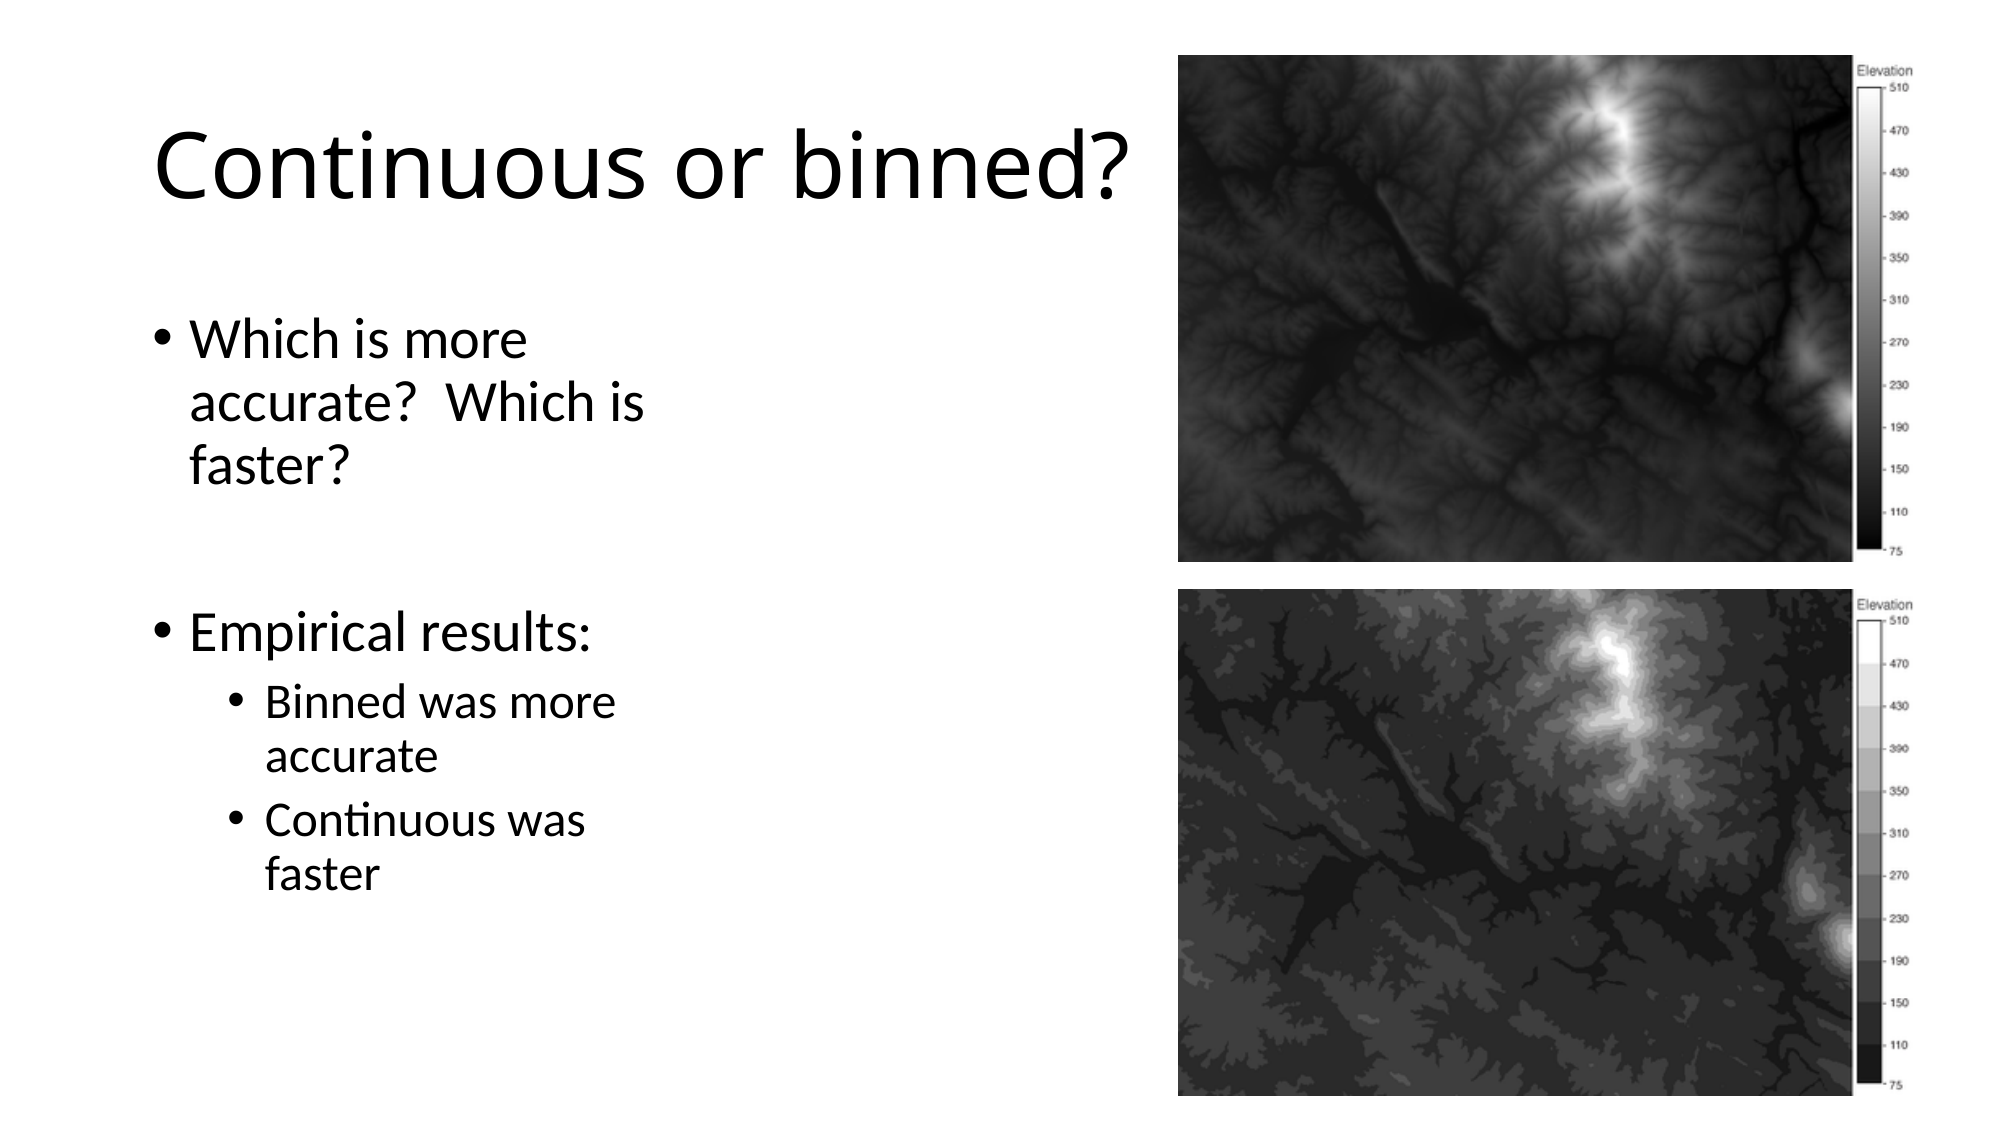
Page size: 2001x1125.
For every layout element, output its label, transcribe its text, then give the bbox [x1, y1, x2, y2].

list Which is more accurate? Which is faster? Empirical results: Binned was more accurate Continuous was faster [137, 300, 696, 1015]
title Continuous or binned? [137, 59, 1169, 278]
picture [1169, 49, 1914, 1098]
